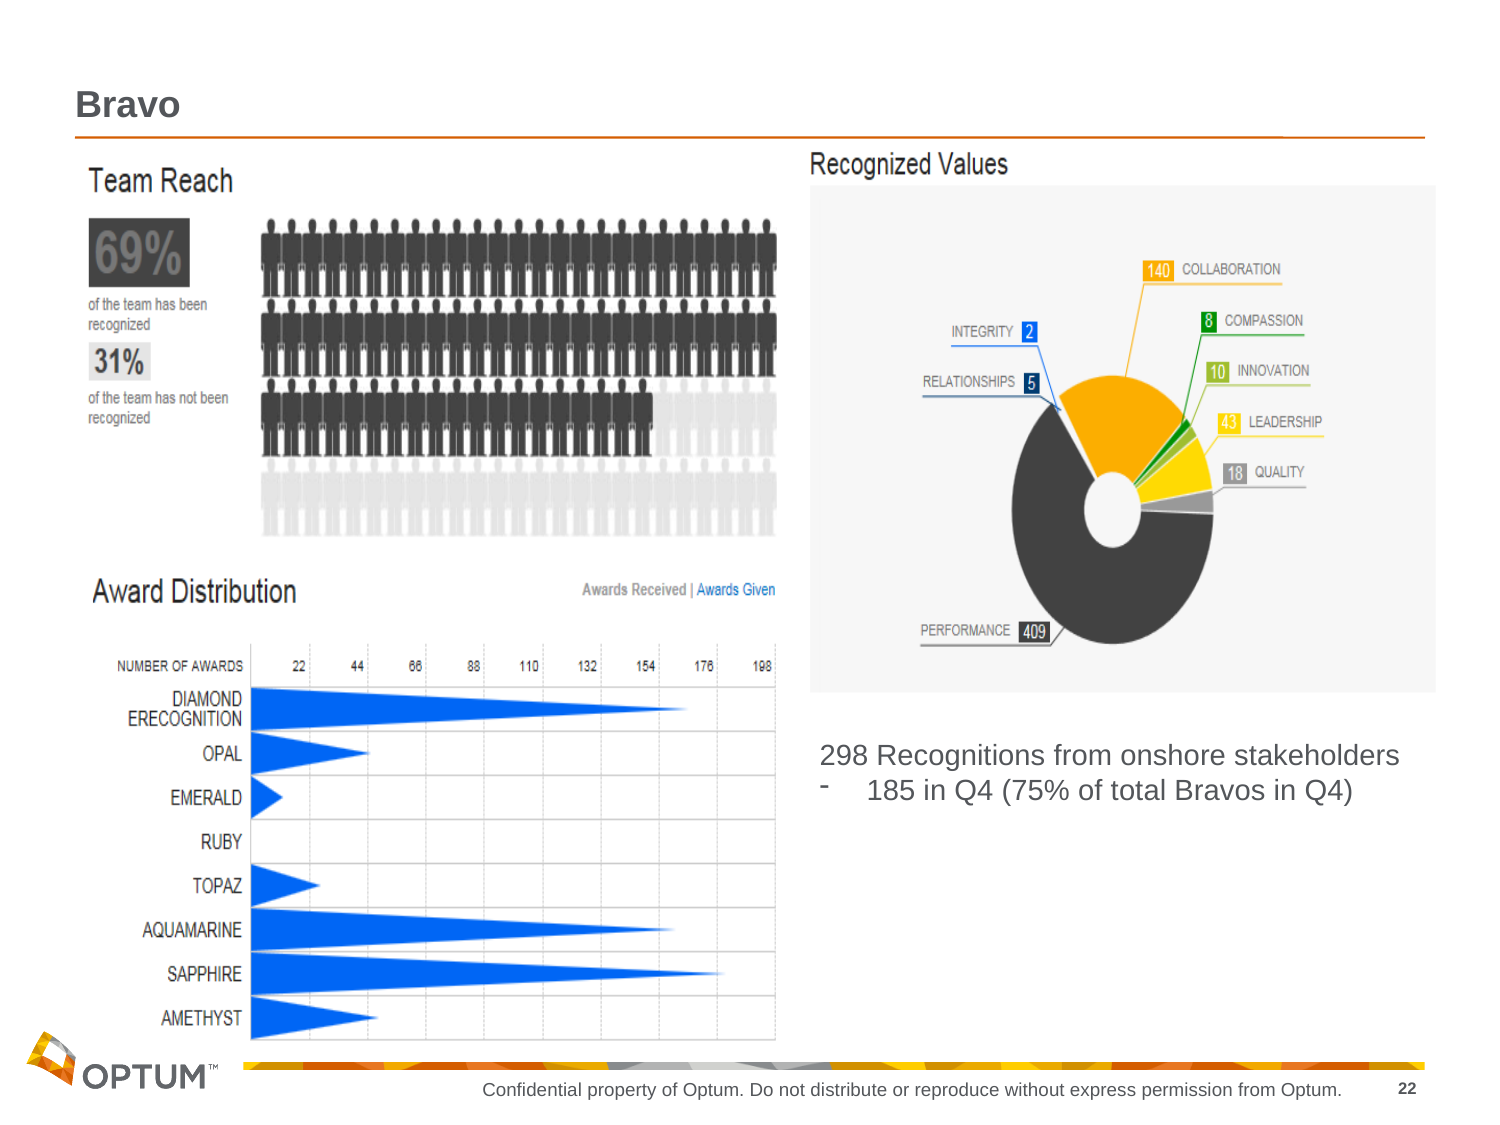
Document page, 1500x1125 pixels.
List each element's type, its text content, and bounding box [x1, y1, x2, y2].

picture [804, 144, 1443, 702]
picture [73, 151, 786, 560]
picture [84, 562, 786, 1053]
title Bravo [75, 24, 1425, 126]
picture [243, 1062, 1425, 1070]
text_box 298 Recognitions from onshore stakeholders 185 in Q4 (75% of total Bravos in Q4) [804, 728, 1442, 849]
